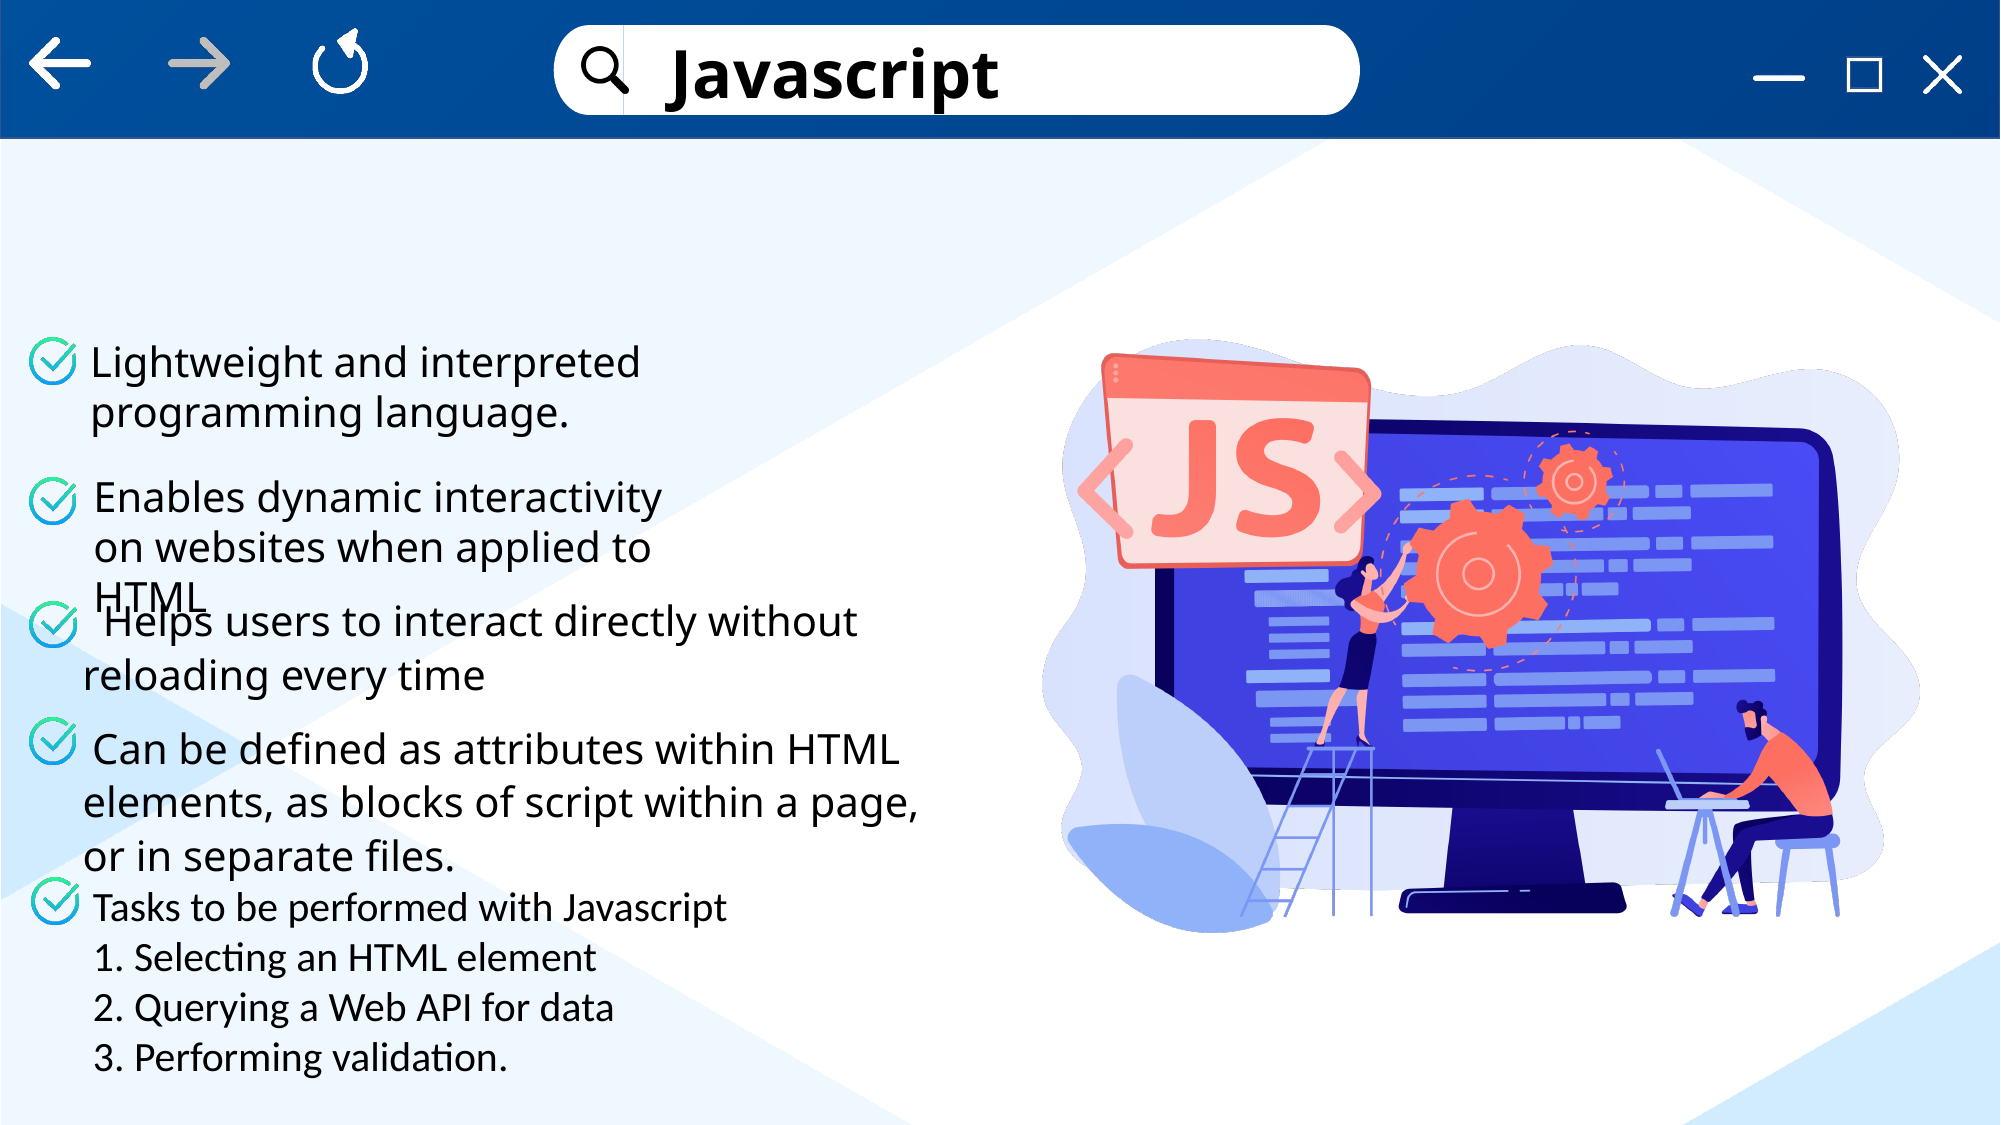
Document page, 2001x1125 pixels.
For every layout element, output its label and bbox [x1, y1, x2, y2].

text_box [29, 328, 763, 445]
text_box [29, 711, 968, 832]
text_box [31, 866, 815, 933]
picture [1, 0, 2000, 1125]
text_box [29, 463, 738, 580]
text_box [29, 585, 448, 652]
